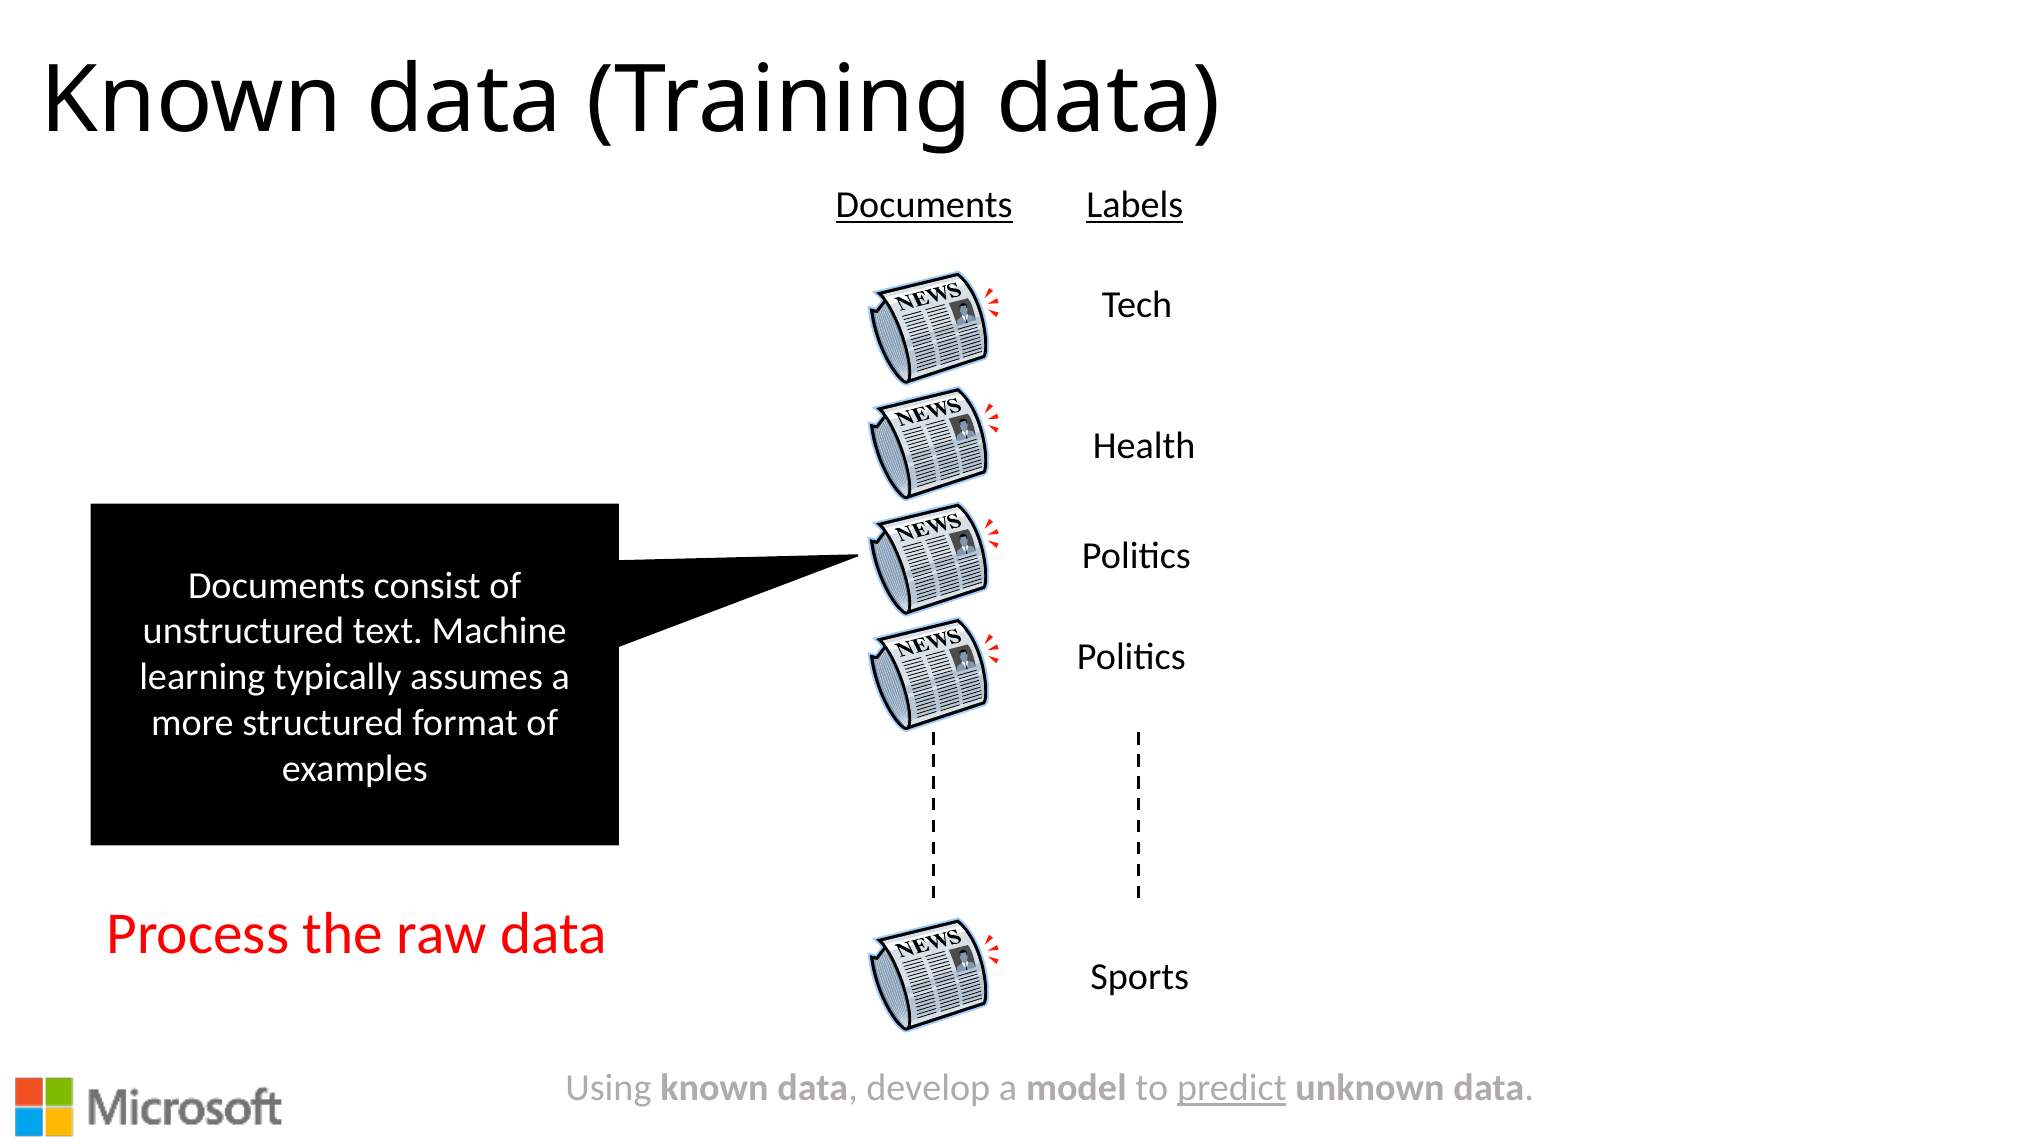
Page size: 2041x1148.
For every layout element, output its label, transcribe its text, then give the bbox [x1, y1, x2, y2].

text_box Documents consist of unstructured text. Machine learning typically assumes a more structured format of examples [90, 503, 817, 846]
text_box Using known data, develop a model to predict unknown data. [550, 1054, 1549, 1116]
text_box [817, 172, 1213, 1033]
picture [14, 1075, 283, 1138]
title Known data (Training data) [25, 29, 2015, 173]
text_box Process the raw data [91, 886, 640, 973]
